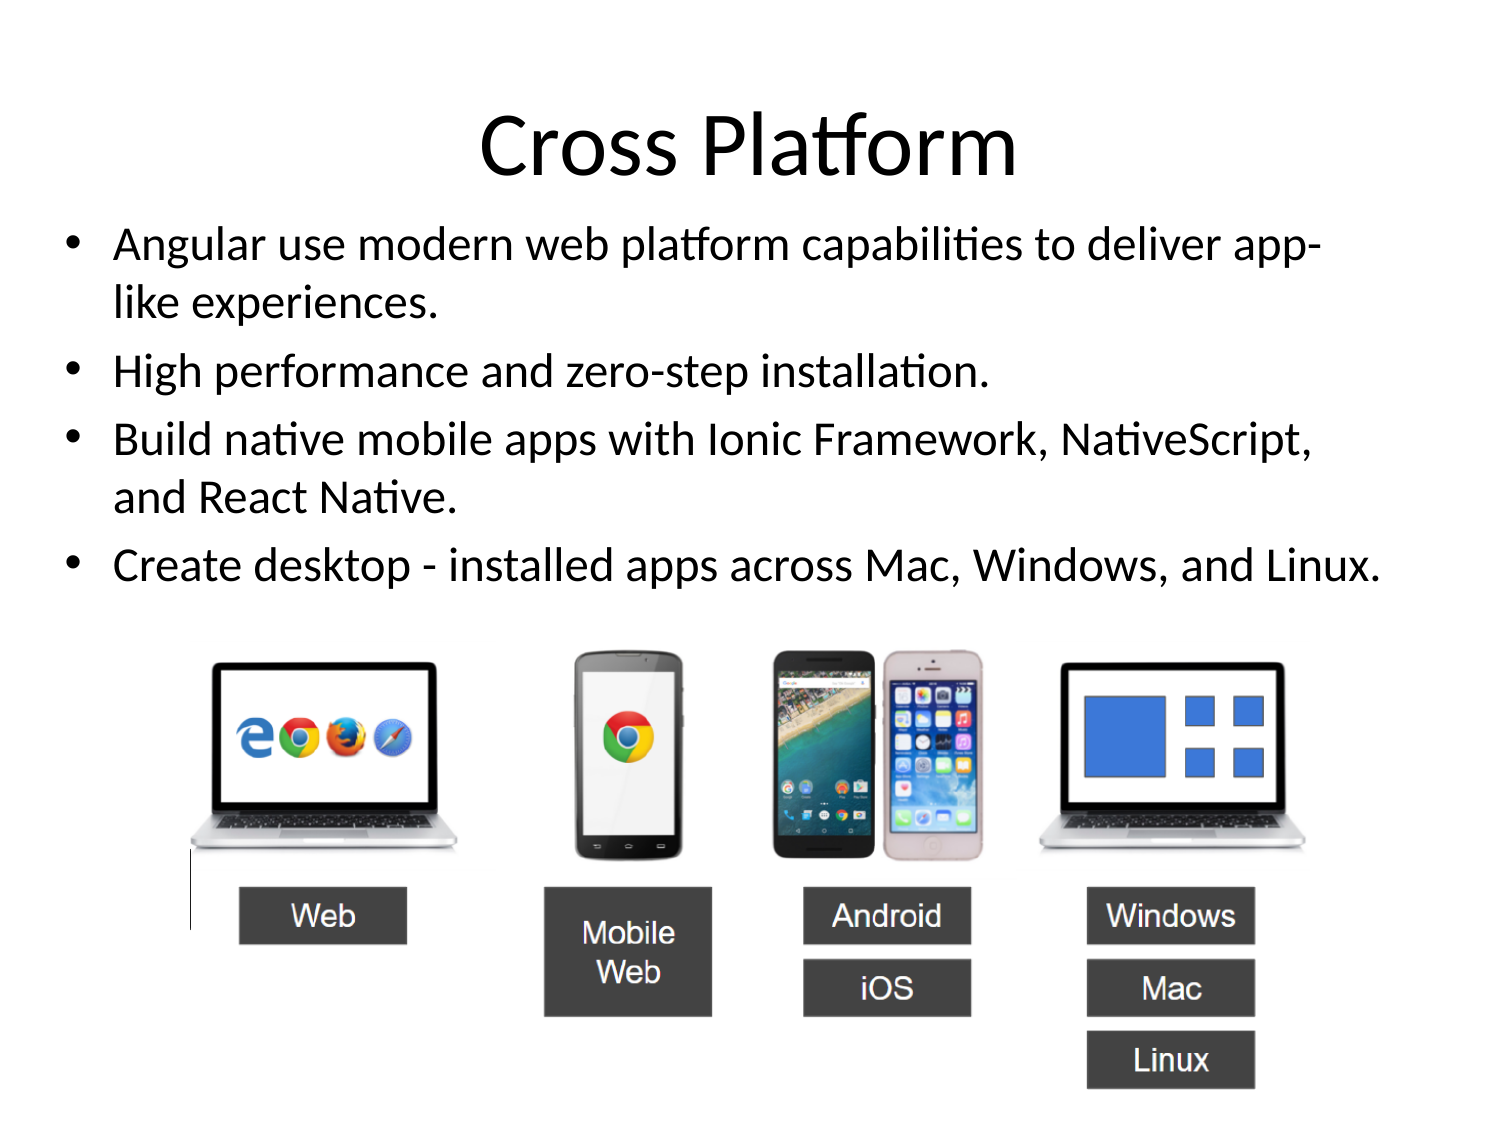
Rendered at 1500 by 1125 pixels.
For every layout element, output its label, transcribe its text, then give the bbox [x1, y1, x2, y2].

picture [190, 641, 1310, 1095]
title Cross Platform [75, 45, 1425, 233]
list Angular use modern web platform capabilities to deliver app-like experiences. High performance and zero-step installation. Build native mobile apps with Ionic Framework, NativeScript, and React Native. Create desktop - installed apps across Mac, Windows, and Linux. [49, 204, 1400, 657]
